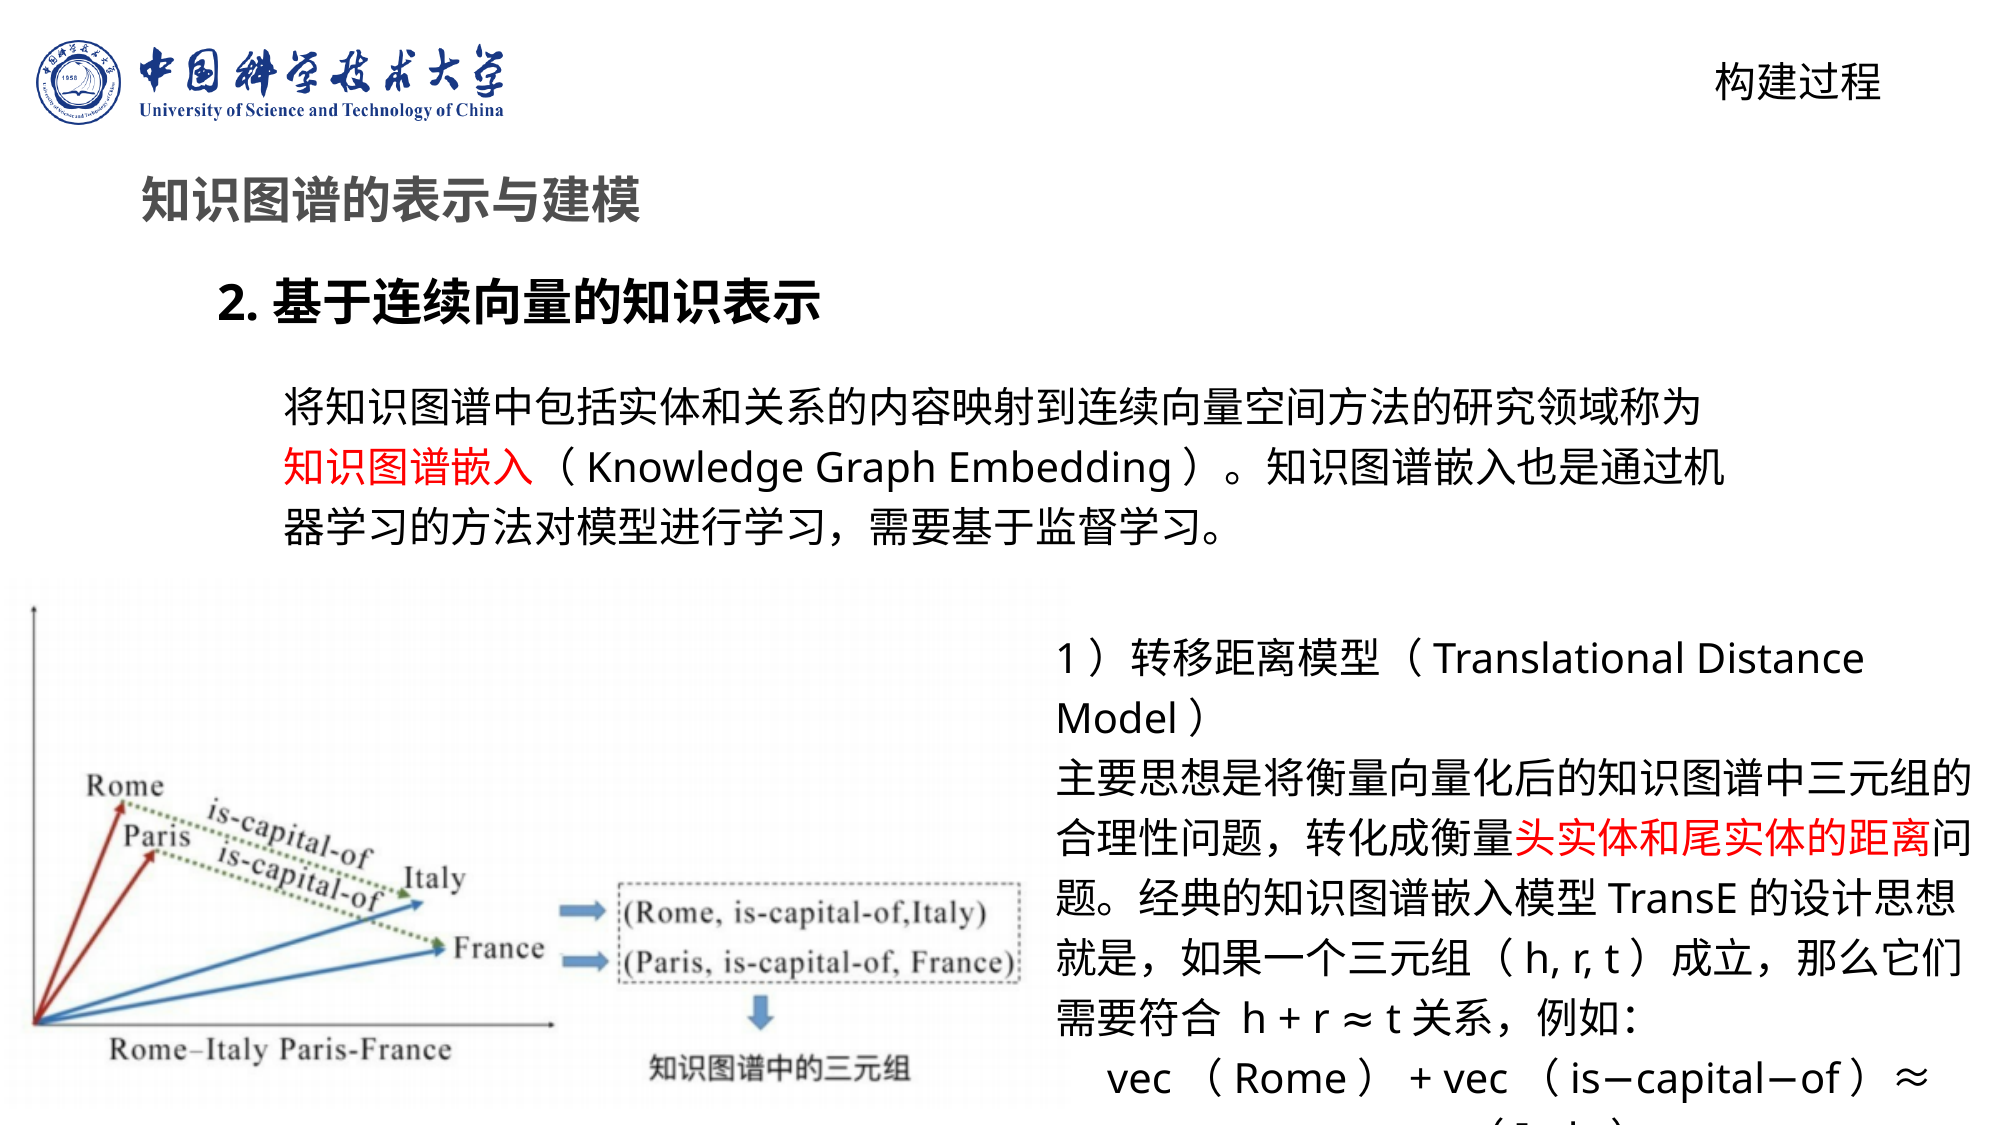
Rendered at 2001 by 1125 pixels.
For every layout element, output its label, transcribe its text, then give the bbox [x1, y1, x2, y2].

text_box 将知识图谱中包括实体和关系的内容映射到连续向量空间方法的研究领域称为知识图谱嵌入（Knowledge Graph Embedding）。知识图谱嵌入也是通过机器学习的方法对模型进行学习，需要基于监督学习。 [269, 363, 1743, 559]
picture [0, 574, 1071, 1119]
text_box 知识图谱的表示与建模 [126, 160, 1954, 236]
text_box 构建过程 [1699, 48, 1954, 114]
text_box 2.基于连续向量的知识表示 [202, 262, 837, 338]
text_box 1）转移距离模型（Translational Distance Model） 主要思想是将衡量向量化后的知识图谱中三元组的合理性问题，转化成衡量头实体和尾实体的距离问题。经典的知识图谱嵌入模型TransE的设计思想就是，如果一个三元组（h, r, t）成立，那么它们需要符合 h + r ≈ t关系，例如： vec（Rome）+ vec（is−capital−of）≈ vec（Italy） [1040, 614, 2000, 1125]
picture [0, 27, 539, 135]
